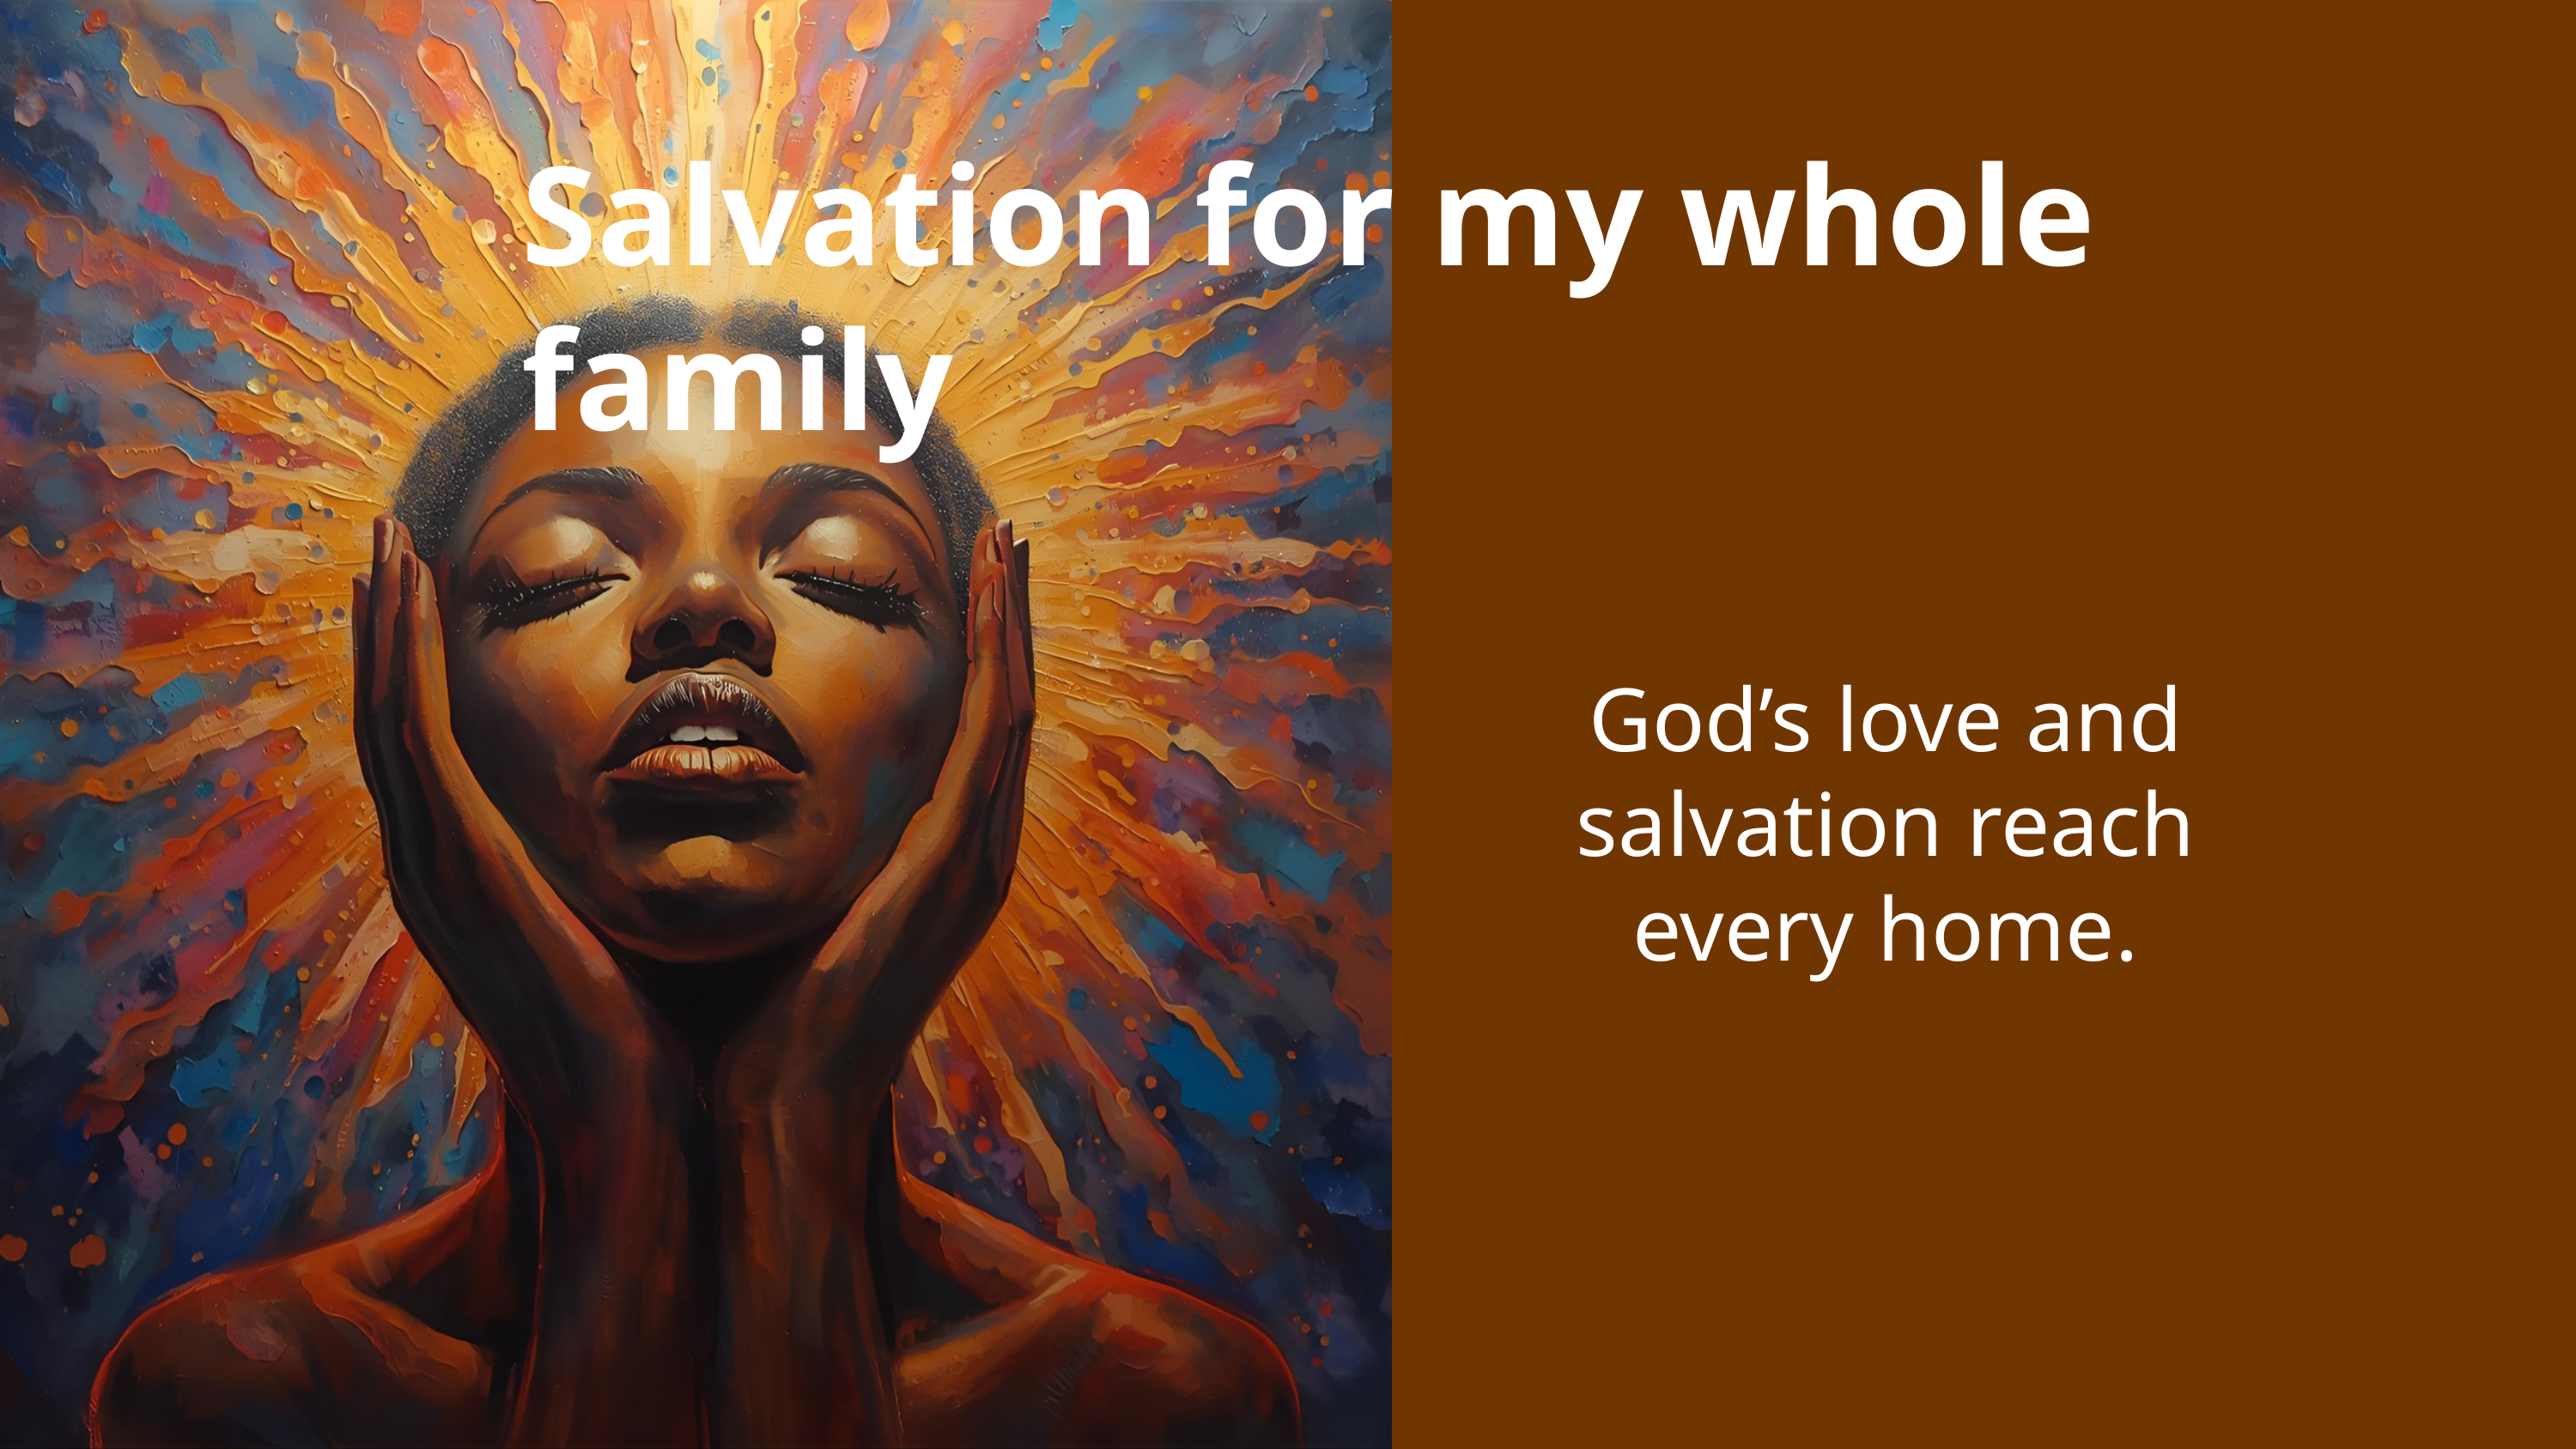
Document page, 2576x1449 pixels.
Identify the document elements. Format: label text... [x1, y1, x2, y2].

text_box [0, 0, 1392, 1449]
text_box Salvation for my whole family [521, 0, 2390, 458]
text_box God’s love and salvation reach every home. [1508, 559, 2263, 979]
